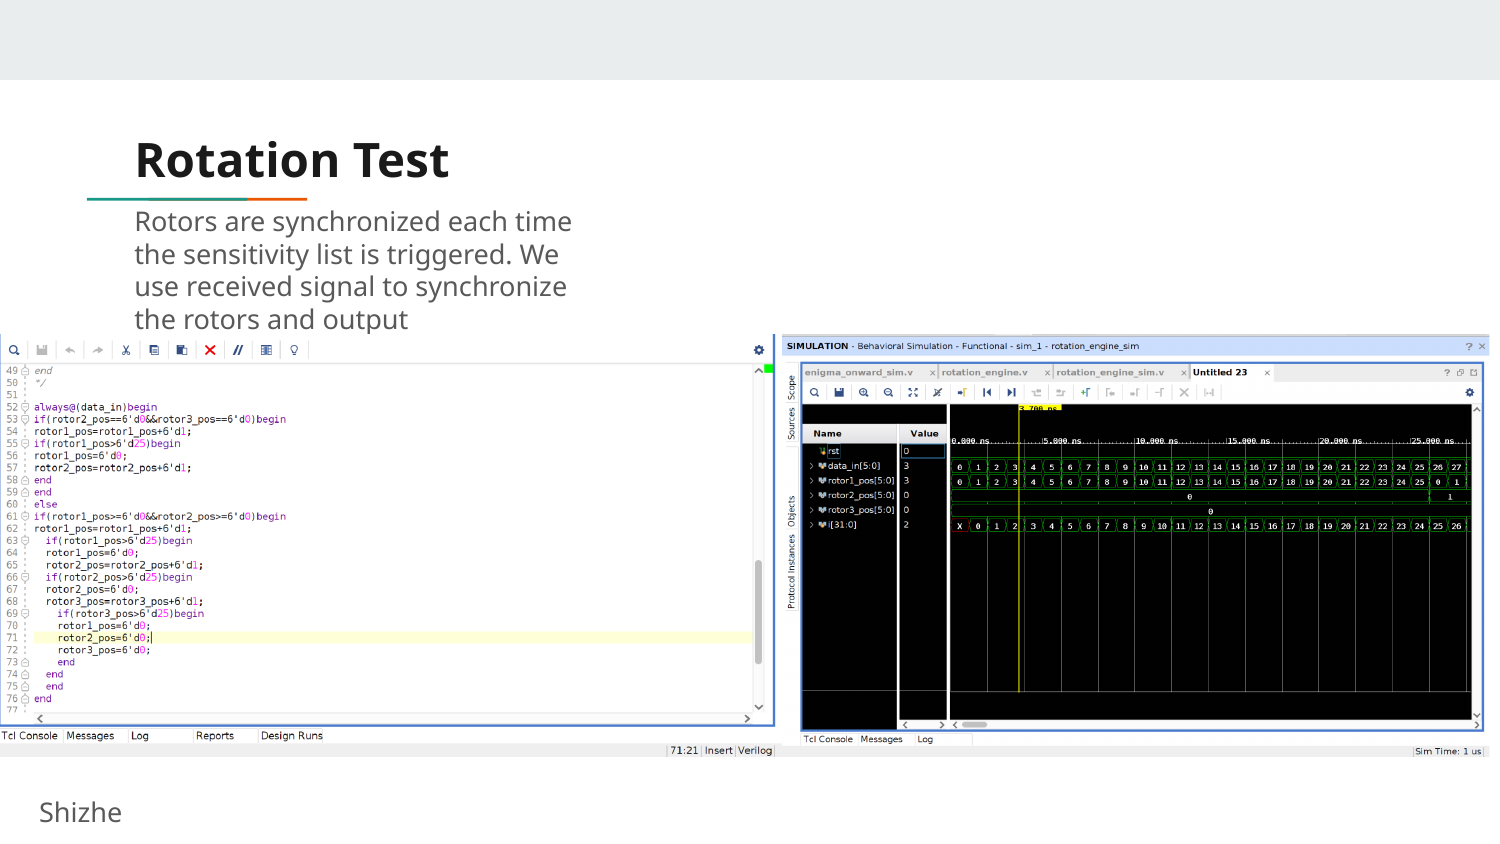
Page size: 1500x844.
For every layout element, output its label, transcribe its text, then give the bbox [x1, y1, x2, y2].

text_box Shizhe [24, 780, 237, 844]
title Rotation Test [119, 115, 1381, 204]
picture [0, 334, 1490, 757]
text_box Rotors are synchronized each time the sensitivity list is triggered. We use received signal to synchronize the rotors and output [119, 189, 595, 332]
